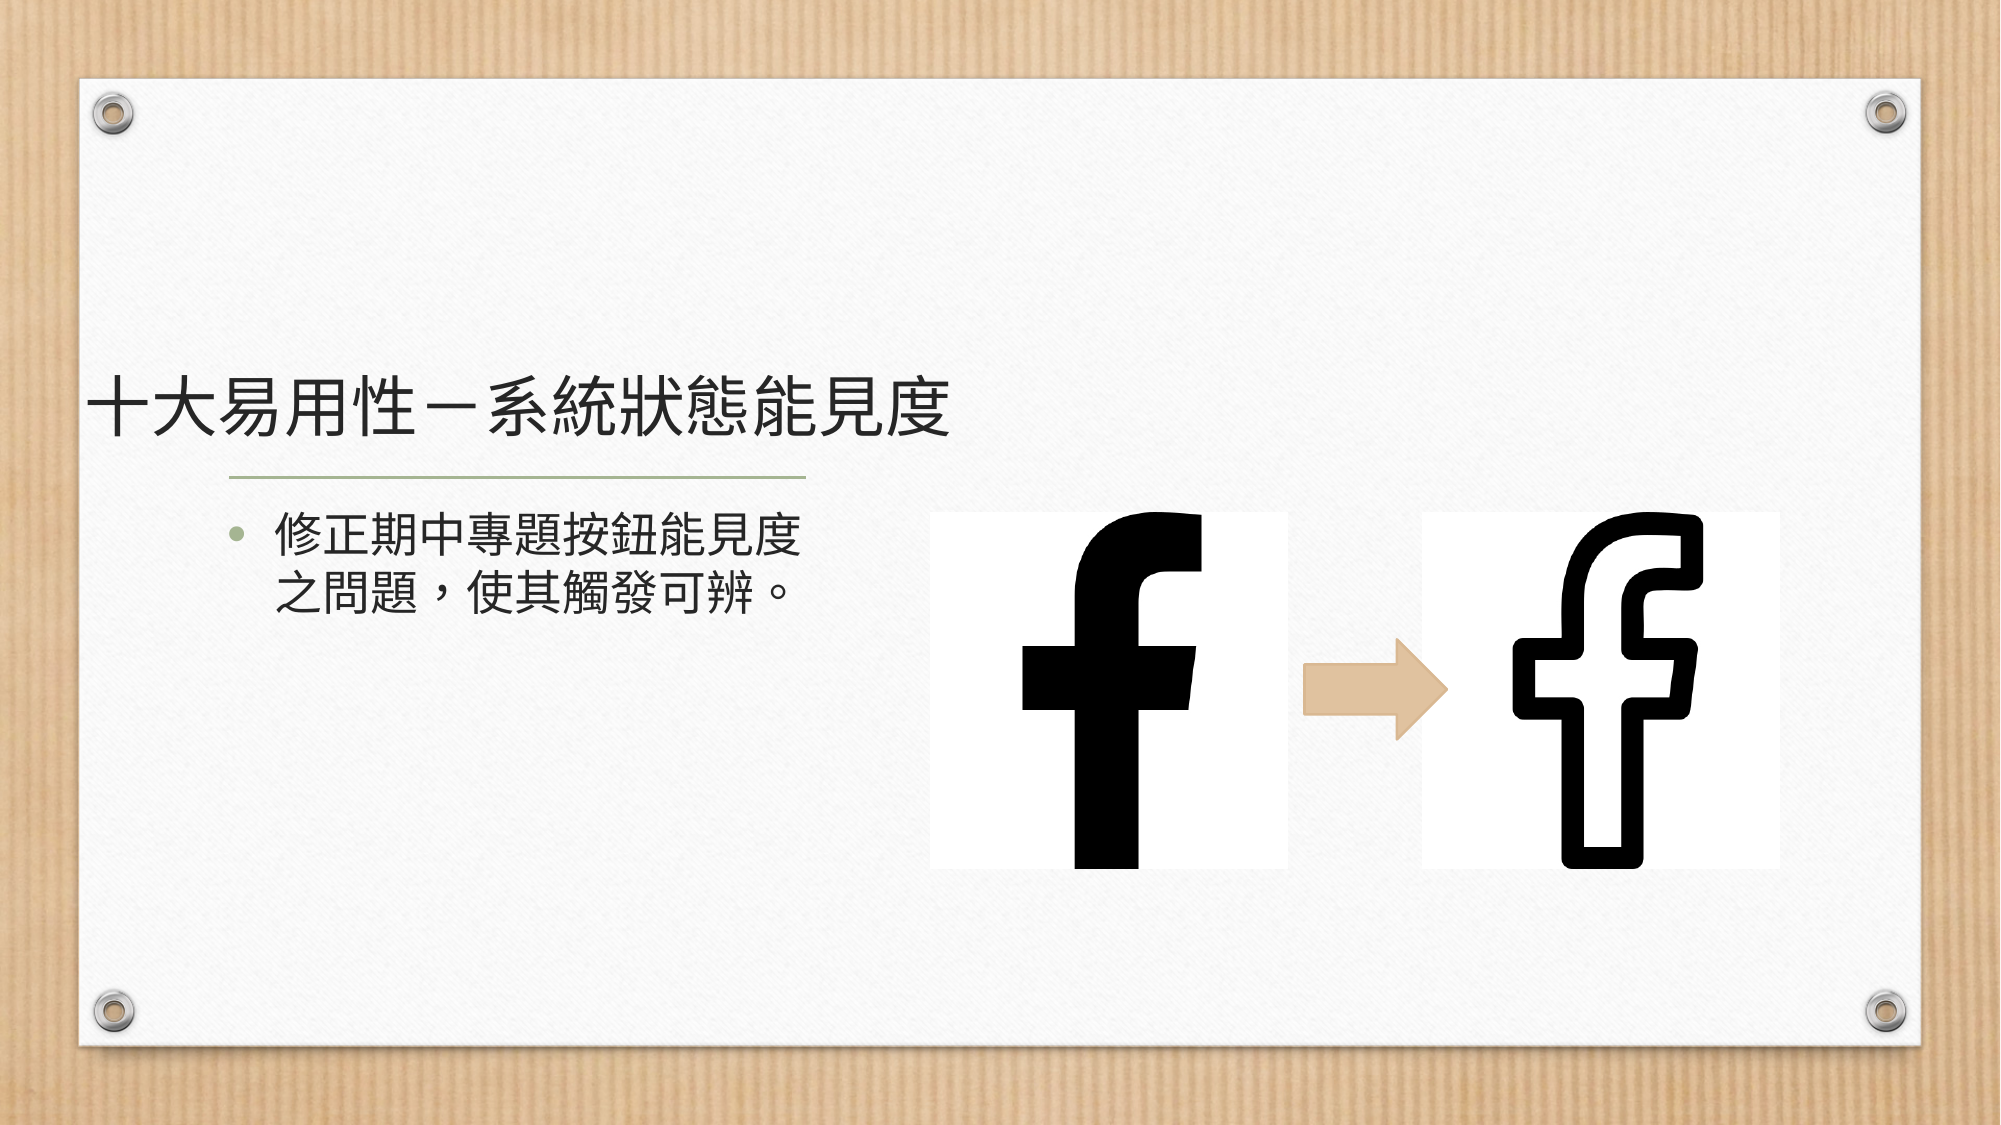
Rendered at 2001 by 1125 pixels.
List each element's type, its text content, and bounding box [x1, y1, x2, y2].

text_box [1303, 638, 1422, 741]
list 修正期中專題按鈕能見度之問題，使其觸發可辨。 [212, 497, 819, 1009]
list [930, 512, 1288, 869]
text_box 十大易用性－系統狀態能見度 [34, 227, 1002, 453]
picture [0, 0, 2001, 1125]
